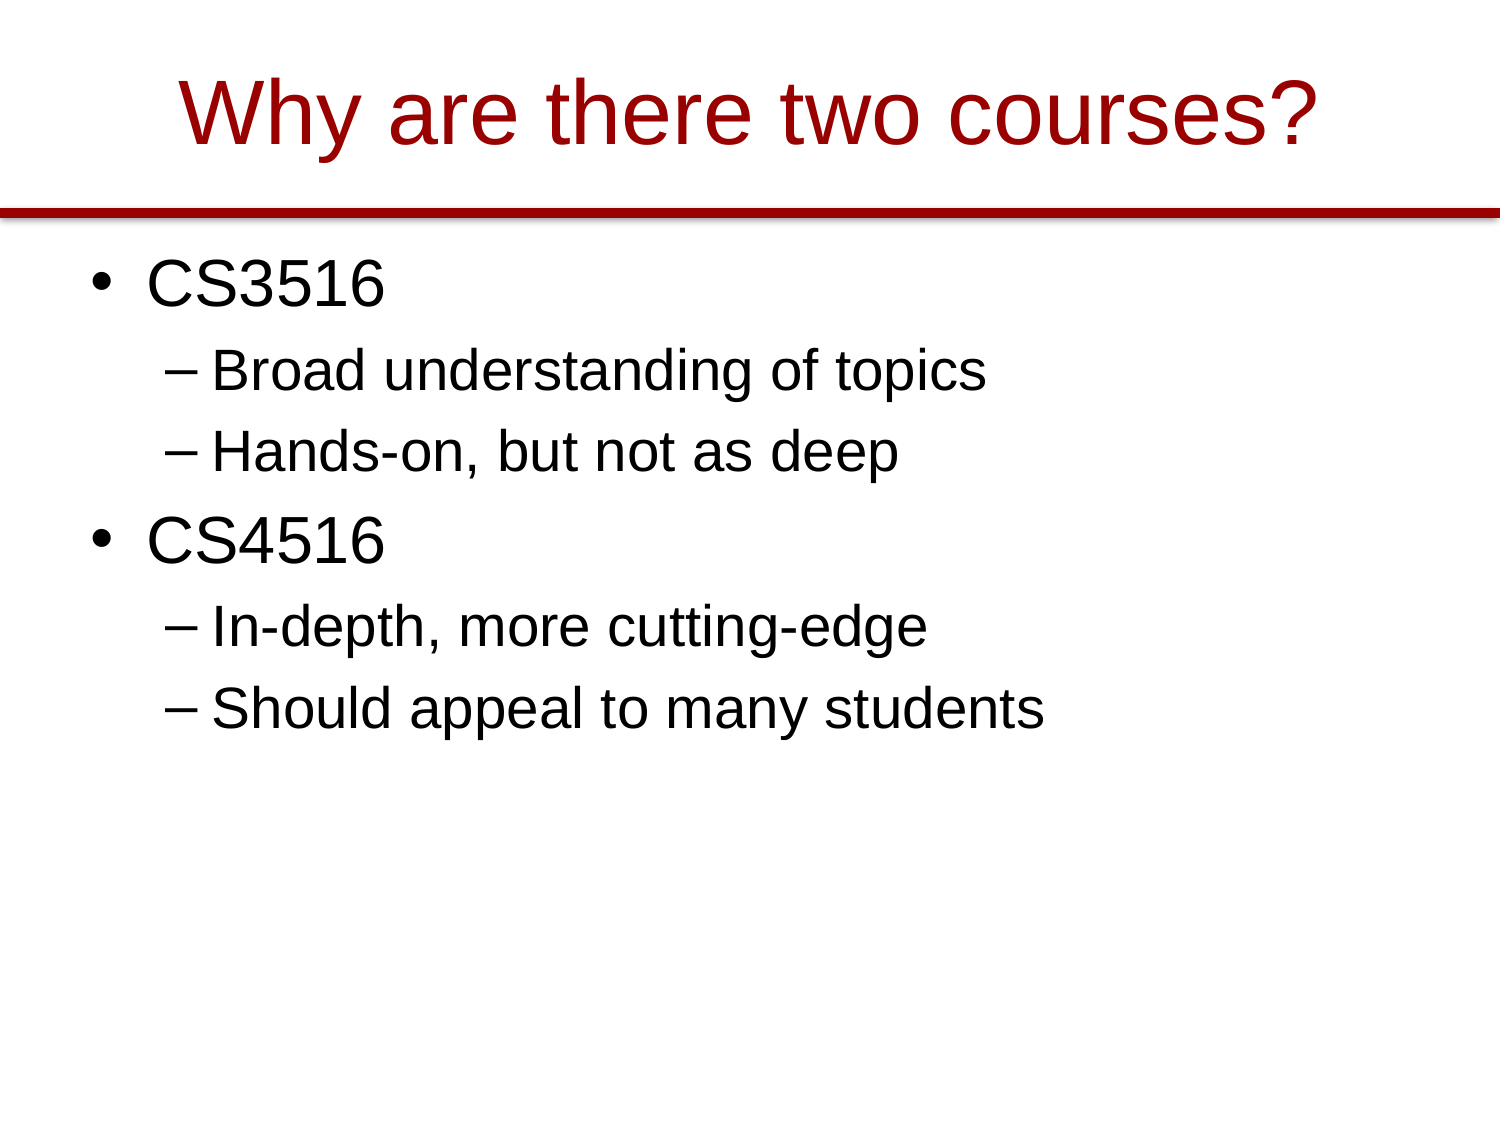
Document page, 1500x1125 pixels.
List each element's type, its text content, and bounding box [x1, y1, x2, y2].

title Why are there two courses? [75, 13, 1425, 202]
list CS3516 Broad understanding of topics Hands-on, but not as deep CS4516 In-depth, more cutting-edge Should appeal to many students [75, 232, 1425, 1005]
